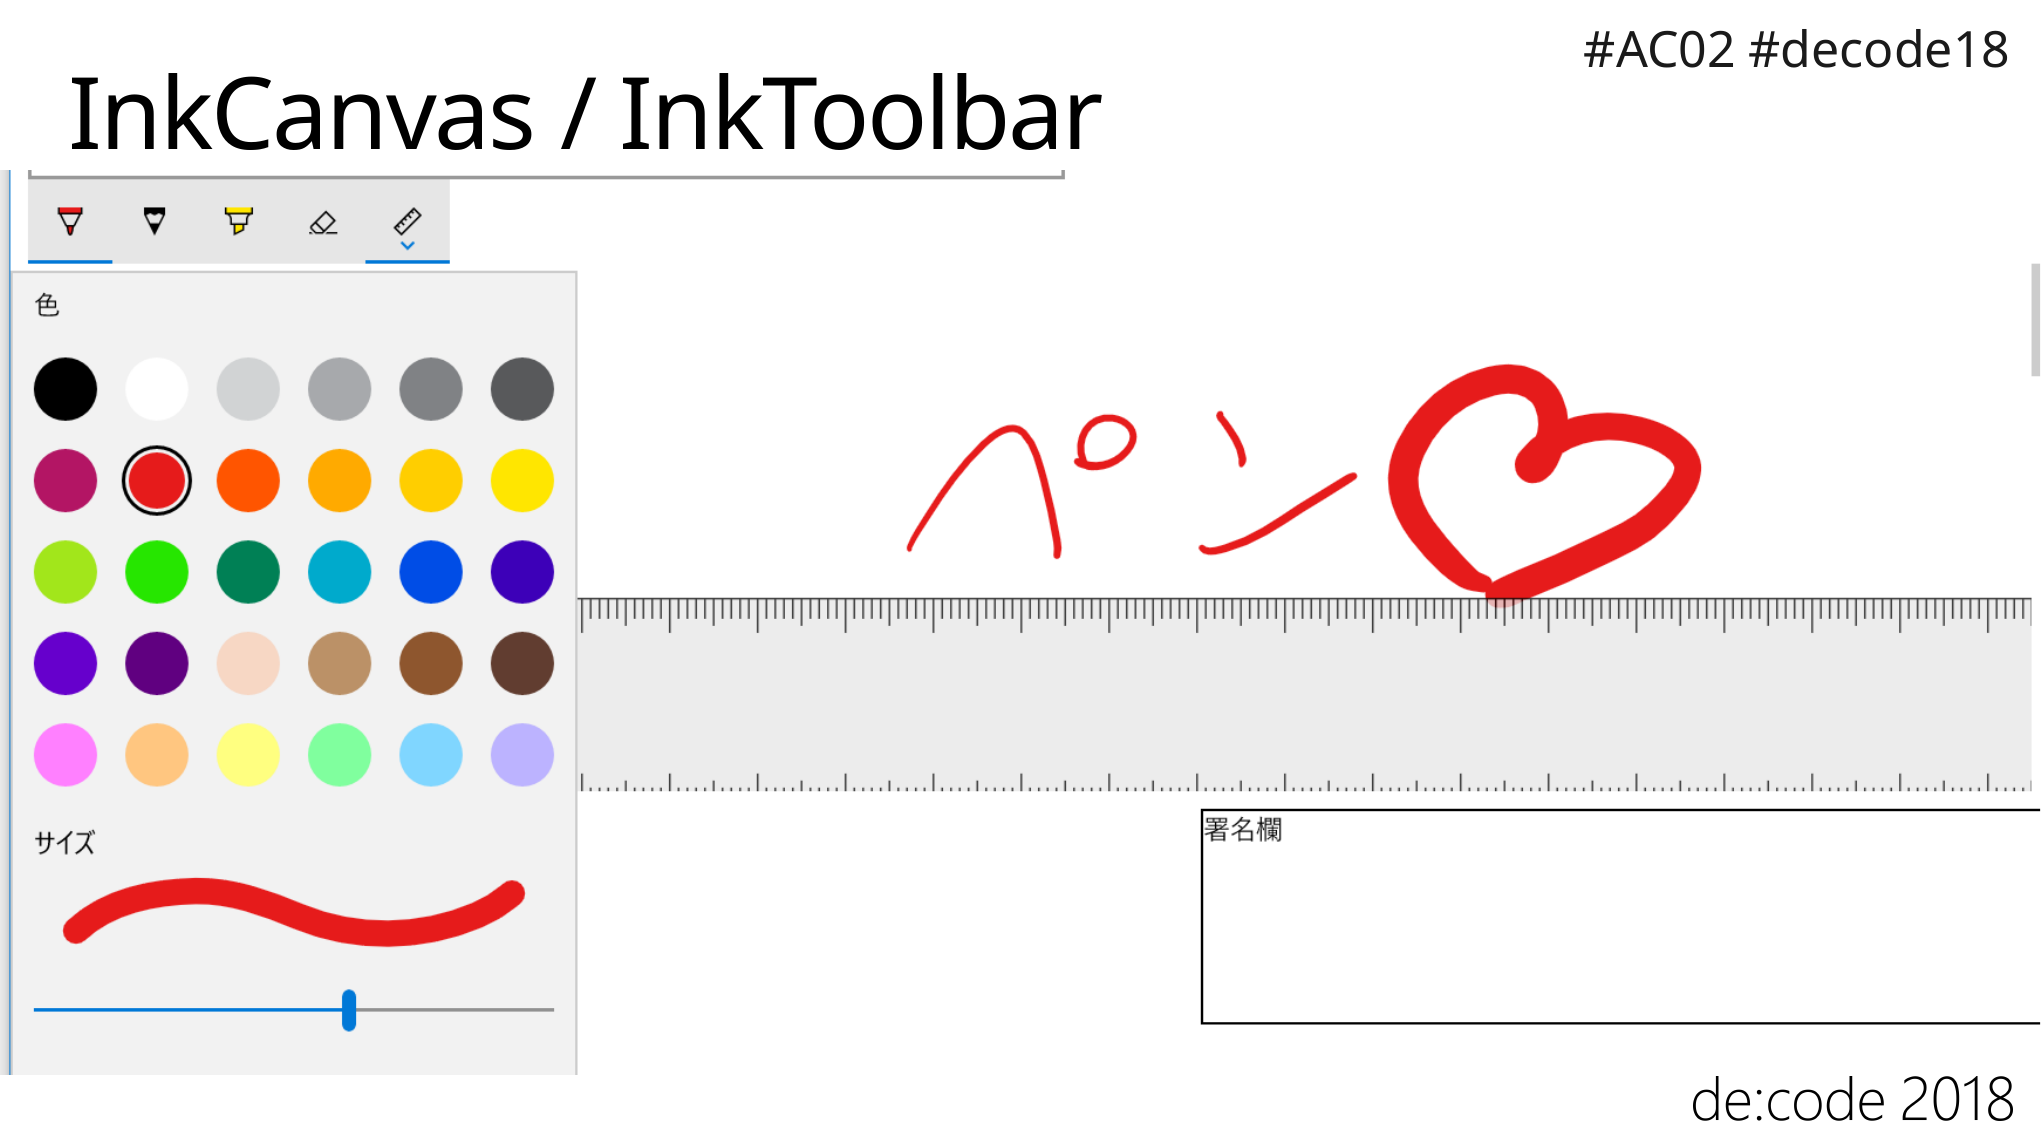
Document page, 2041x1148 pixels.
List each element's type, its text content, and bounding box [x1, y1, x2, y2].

picture [0, 170, 2041, 1121]
title InkCanvas / InkToolbar [45, 48, 1996, 170]
